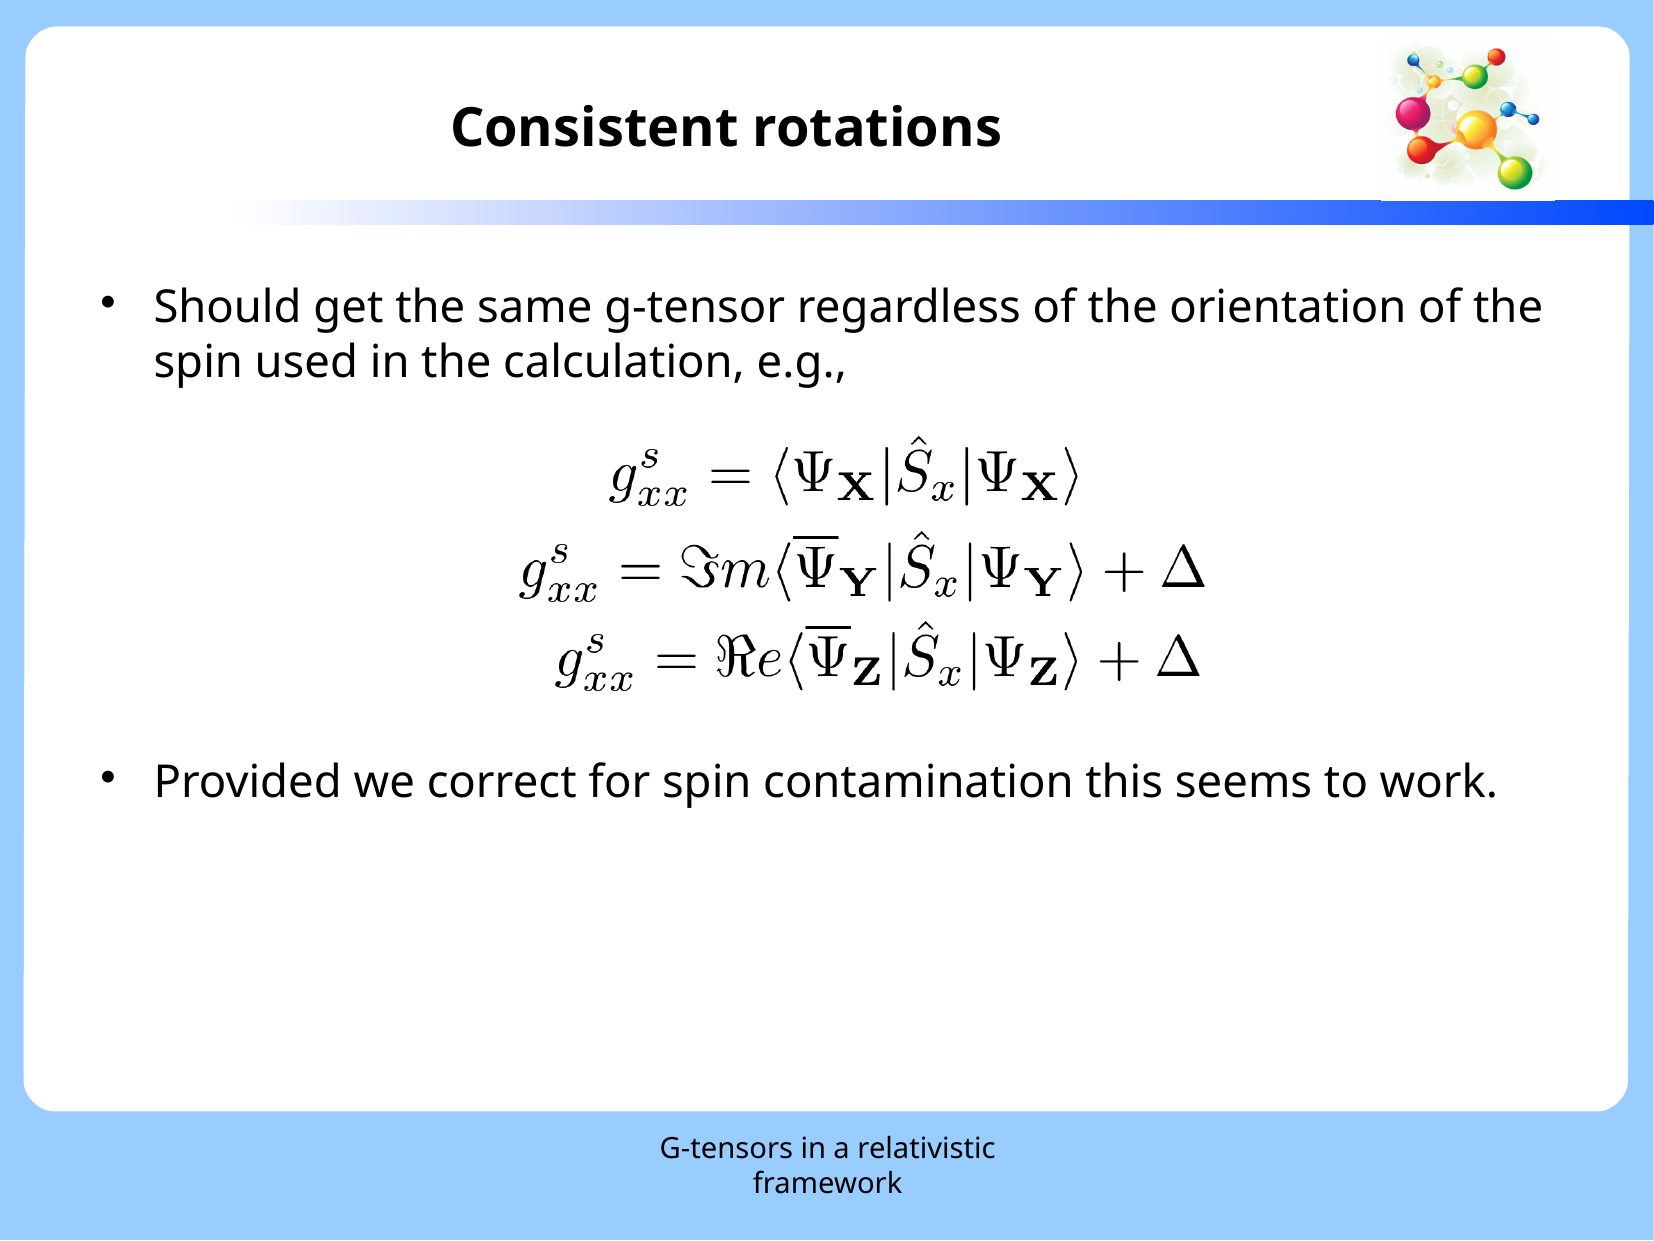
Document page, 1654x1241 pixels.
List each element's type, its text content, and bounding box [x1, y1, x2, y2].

picture [1381, 35, 1556, 201]
picture [609, 434, 1079, 506]
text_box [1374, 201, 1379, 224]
picture [518, 530, 1205, 602]
text_box Consistent rotations [82, 49, 1370, 201]
text_box Should get the same g-tensor regardless of the orientation of the spin used in the calculation, e.g., Provided we correct for spin contamination this seems to work. [82, 277, 1571, 1069]
picture [554, 620, 1200, 691]
